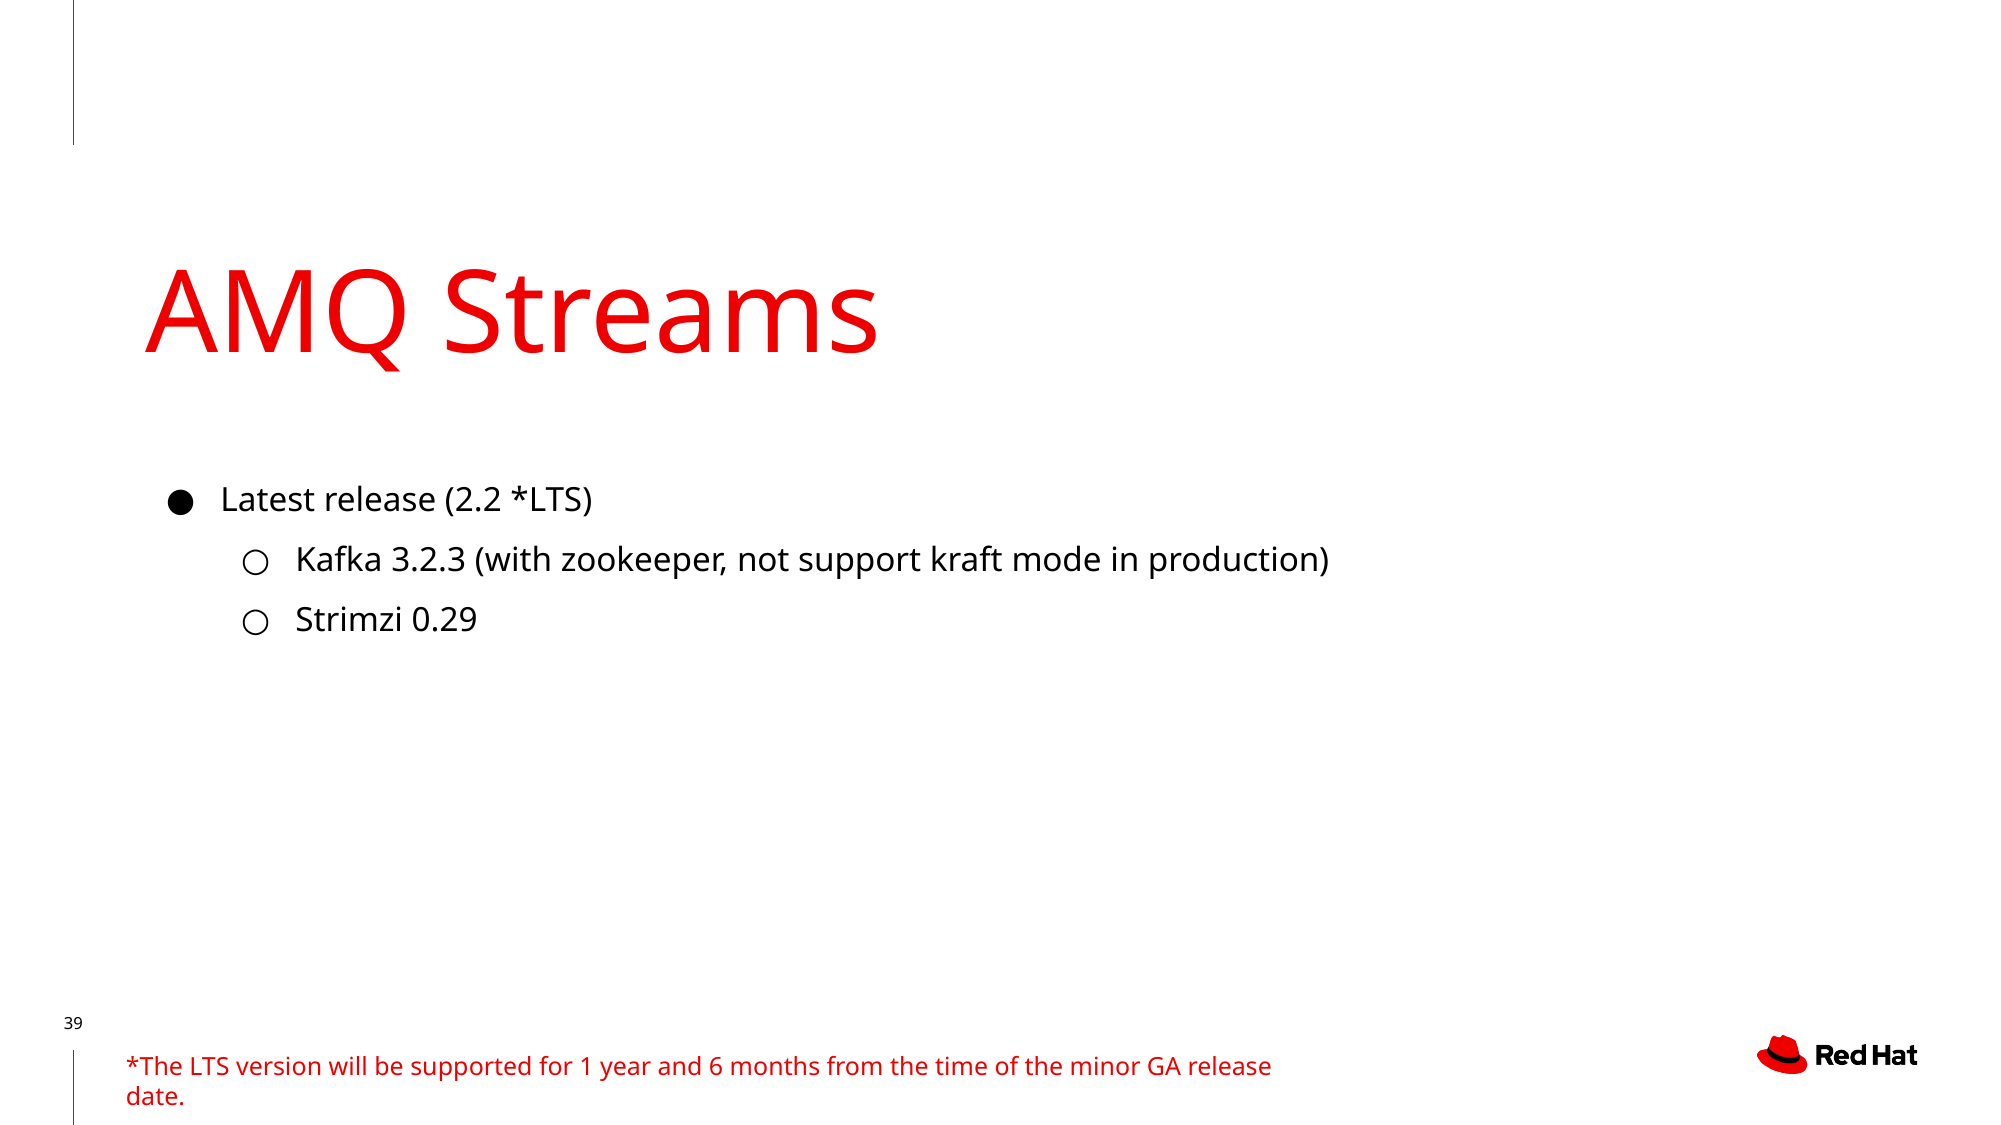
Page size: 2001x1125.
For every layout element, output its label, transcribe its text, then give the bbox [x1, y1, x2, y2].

text_box *The LTS version will be supported for 1 year and 6 months from the time of the minor GA release date. [110, 1035, 1351, 1125]
title AMQ Streams Latest release (2.2 *LTS) Kafka 3.2.3 (with zookeeper, not support kraft mode in production) Strimzi 0.29 [73, 222, 1926, 943]
picture [1757, 1035, 1918, 1074]
slide_number ‹#› [13, 1012, 134, 1036]
